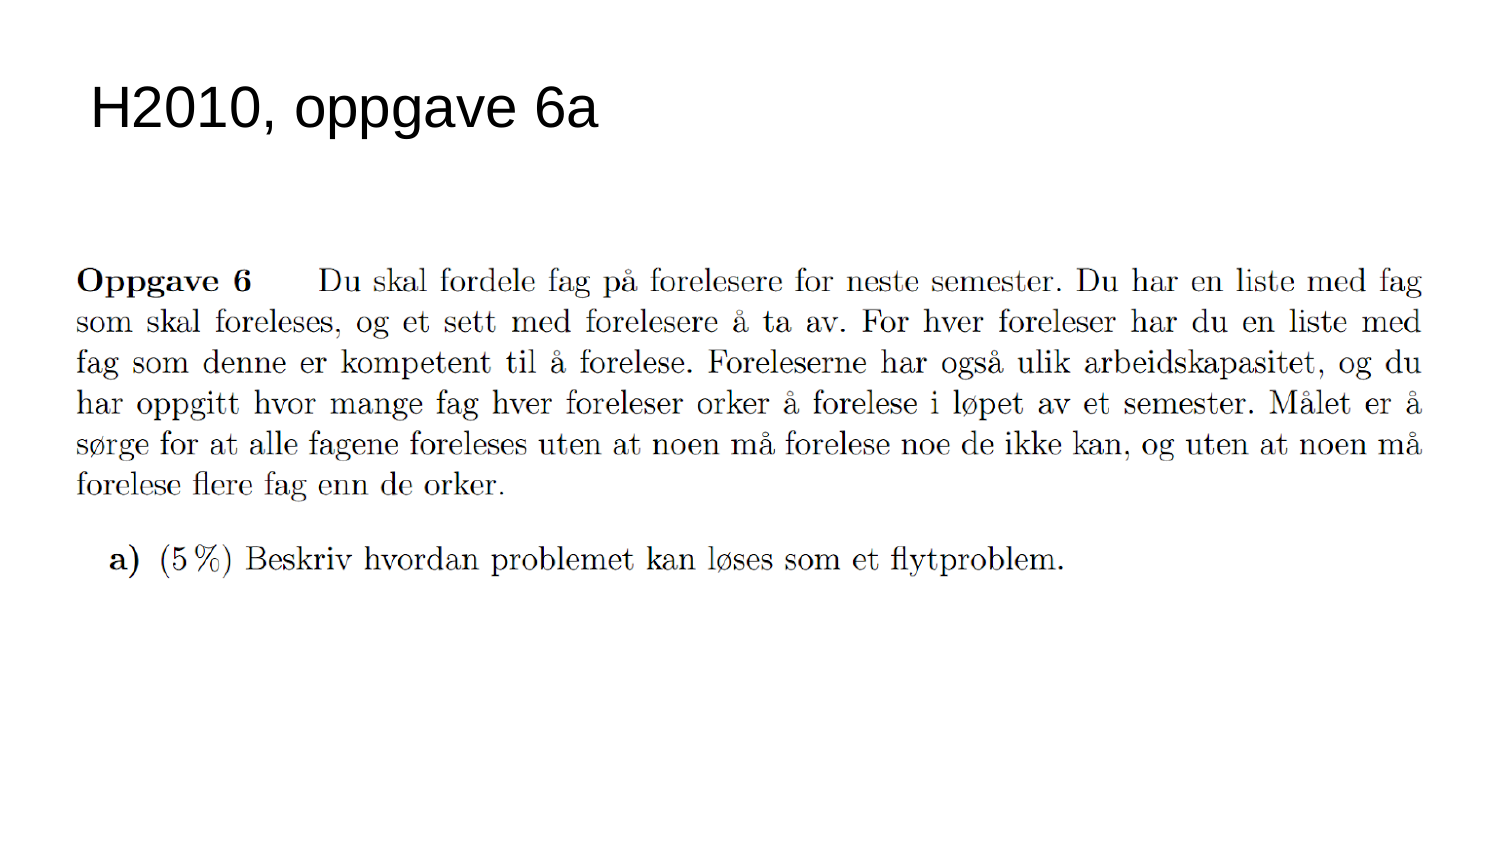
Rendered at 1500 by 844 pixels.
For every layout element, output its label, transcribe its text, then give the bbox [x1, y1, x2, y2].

title H2010, oppgave 6a [75, 33, 1425, 175]
picture [58, 251, 1442, 592]
